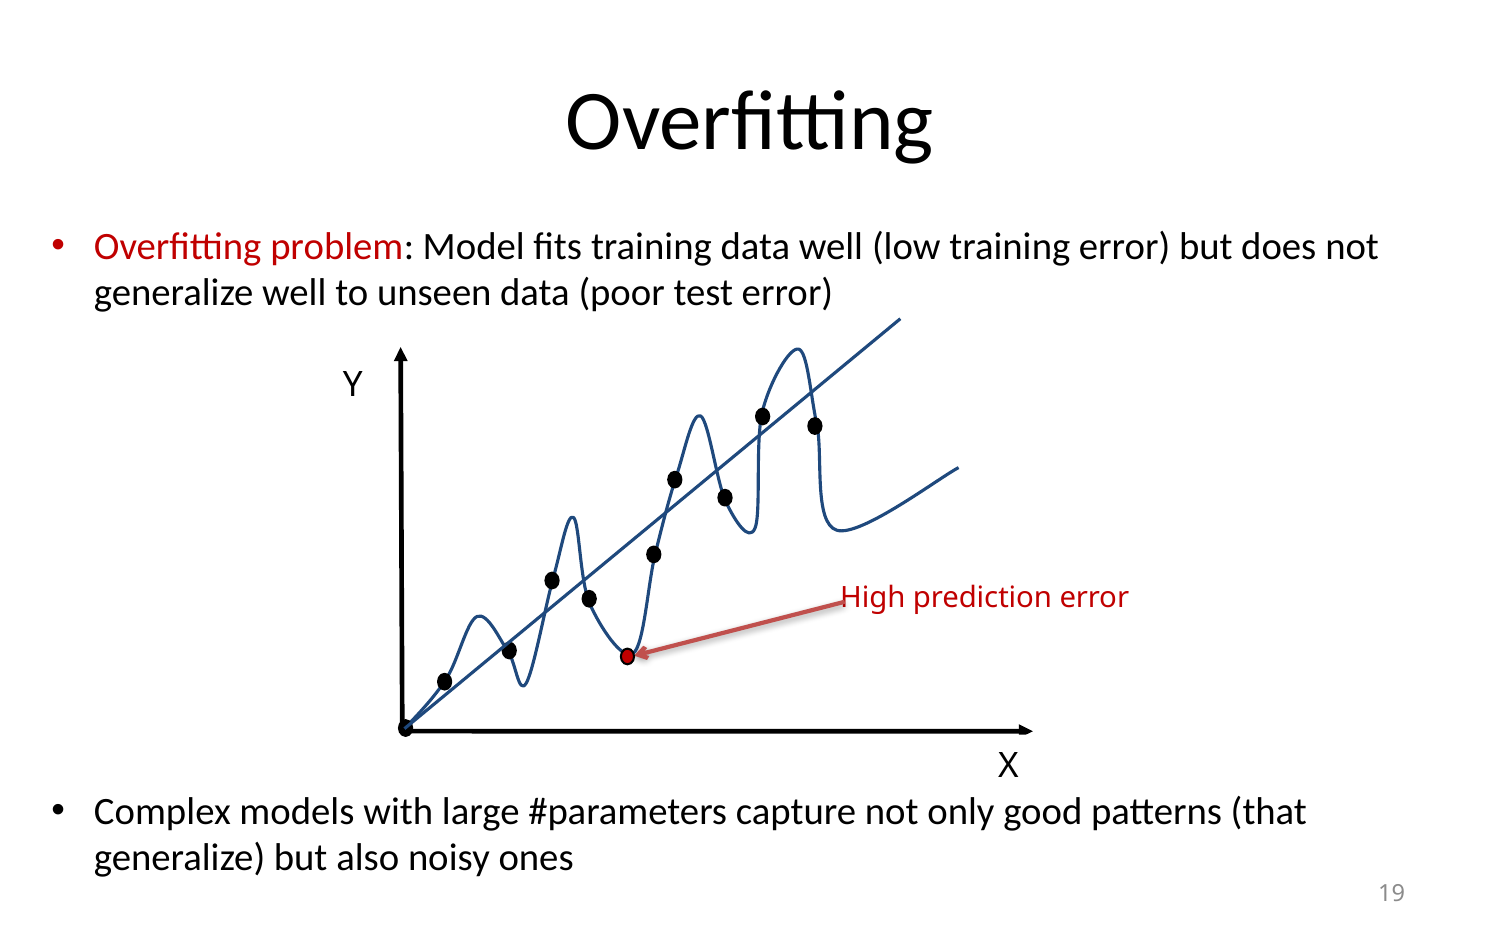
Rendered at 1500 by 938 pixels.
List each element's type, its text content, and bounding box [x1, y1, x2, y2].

title Overfitting [75, 37, 1425, 194]
slide_number 19 [1074, 868, 1425, 919]
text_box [1051, 570, 1126, 656]
list Overfitting problem: Model fits training data well (low training error) but does not generalize well to unseen data (poor test error) Complex models with large #parameters capture not only good patterns (that generalize) but also noisy ones [37, 213, 1462, 891]
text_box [324, 318, 1047, 789]
